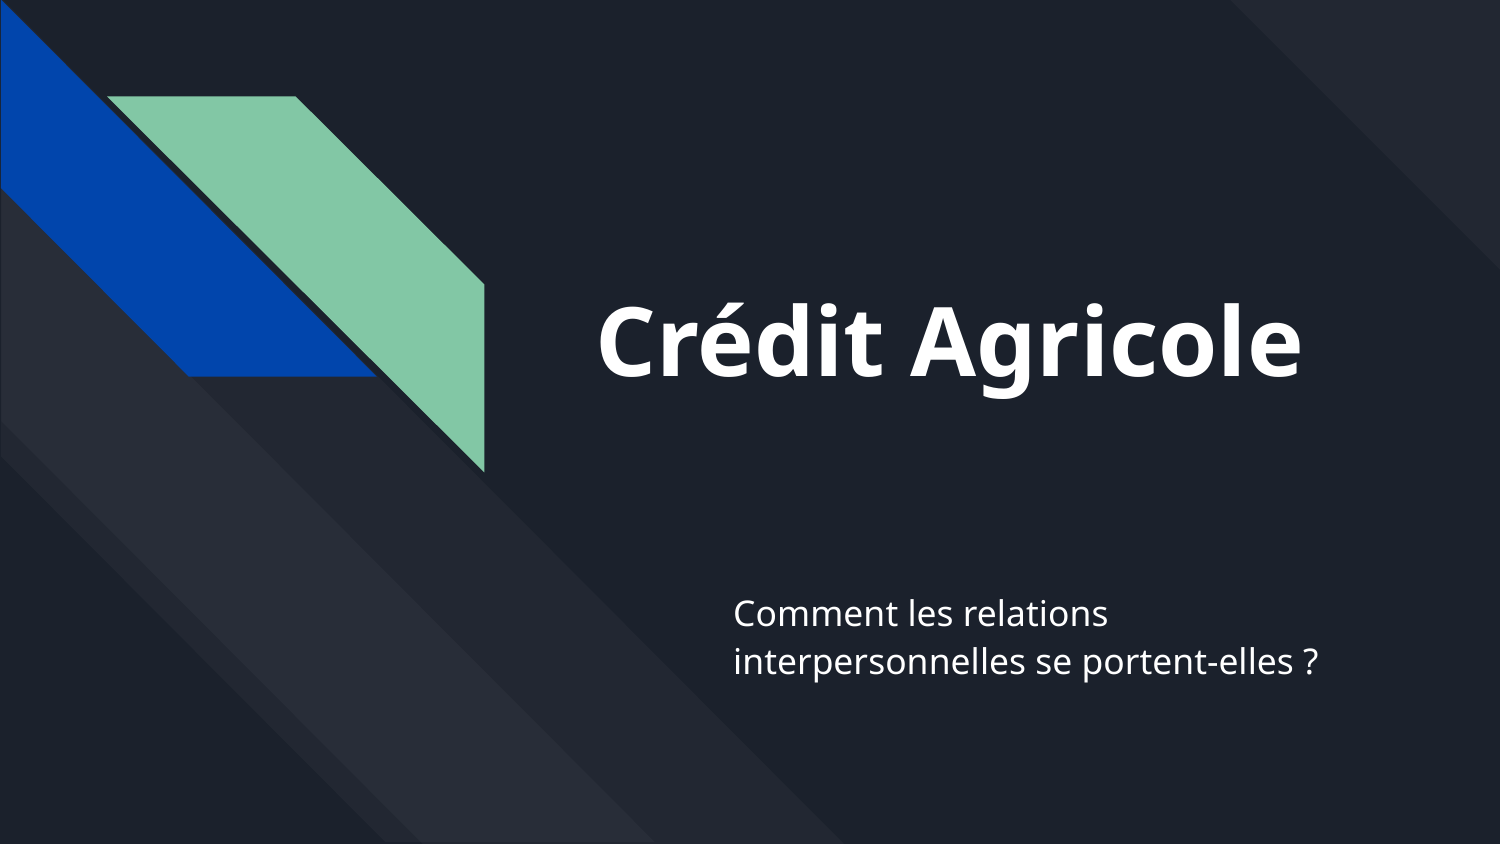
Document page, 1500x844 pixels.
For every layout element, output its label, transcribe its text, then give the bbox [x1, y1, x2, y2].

subtitle Comment les relations interpersonnelles se portent-elles ? [718, 573, 1404, 727]
title Crédit Agricole [580, 258, 1404, 518]
